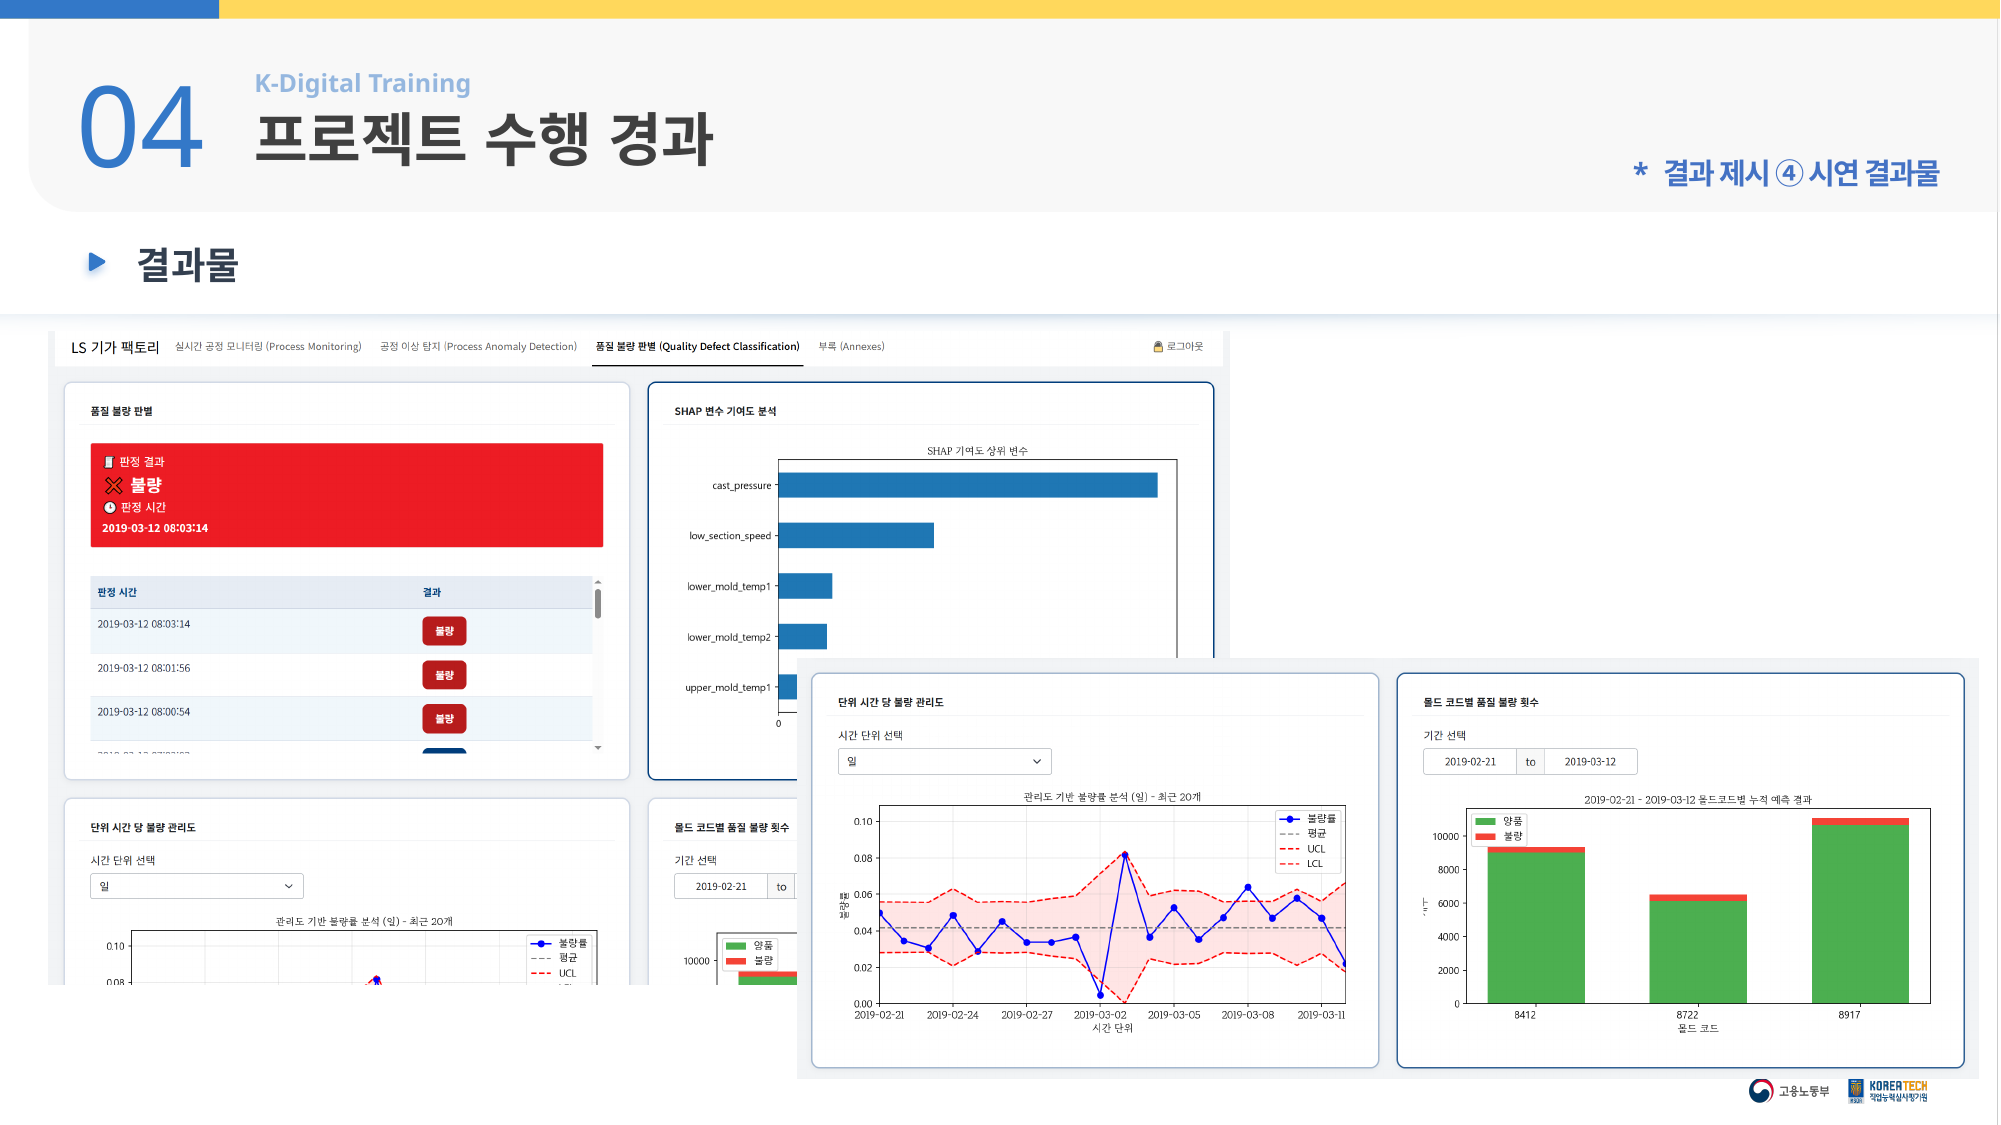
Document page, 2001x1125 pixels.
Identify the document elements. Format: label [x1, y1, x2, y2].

text_box [61, 54, 1038, 191]
text_box [1749, 1079, 1927, 1104]
picture [0, 0, 2000, 1125]
text_box [88, 234, 1816, 296]
